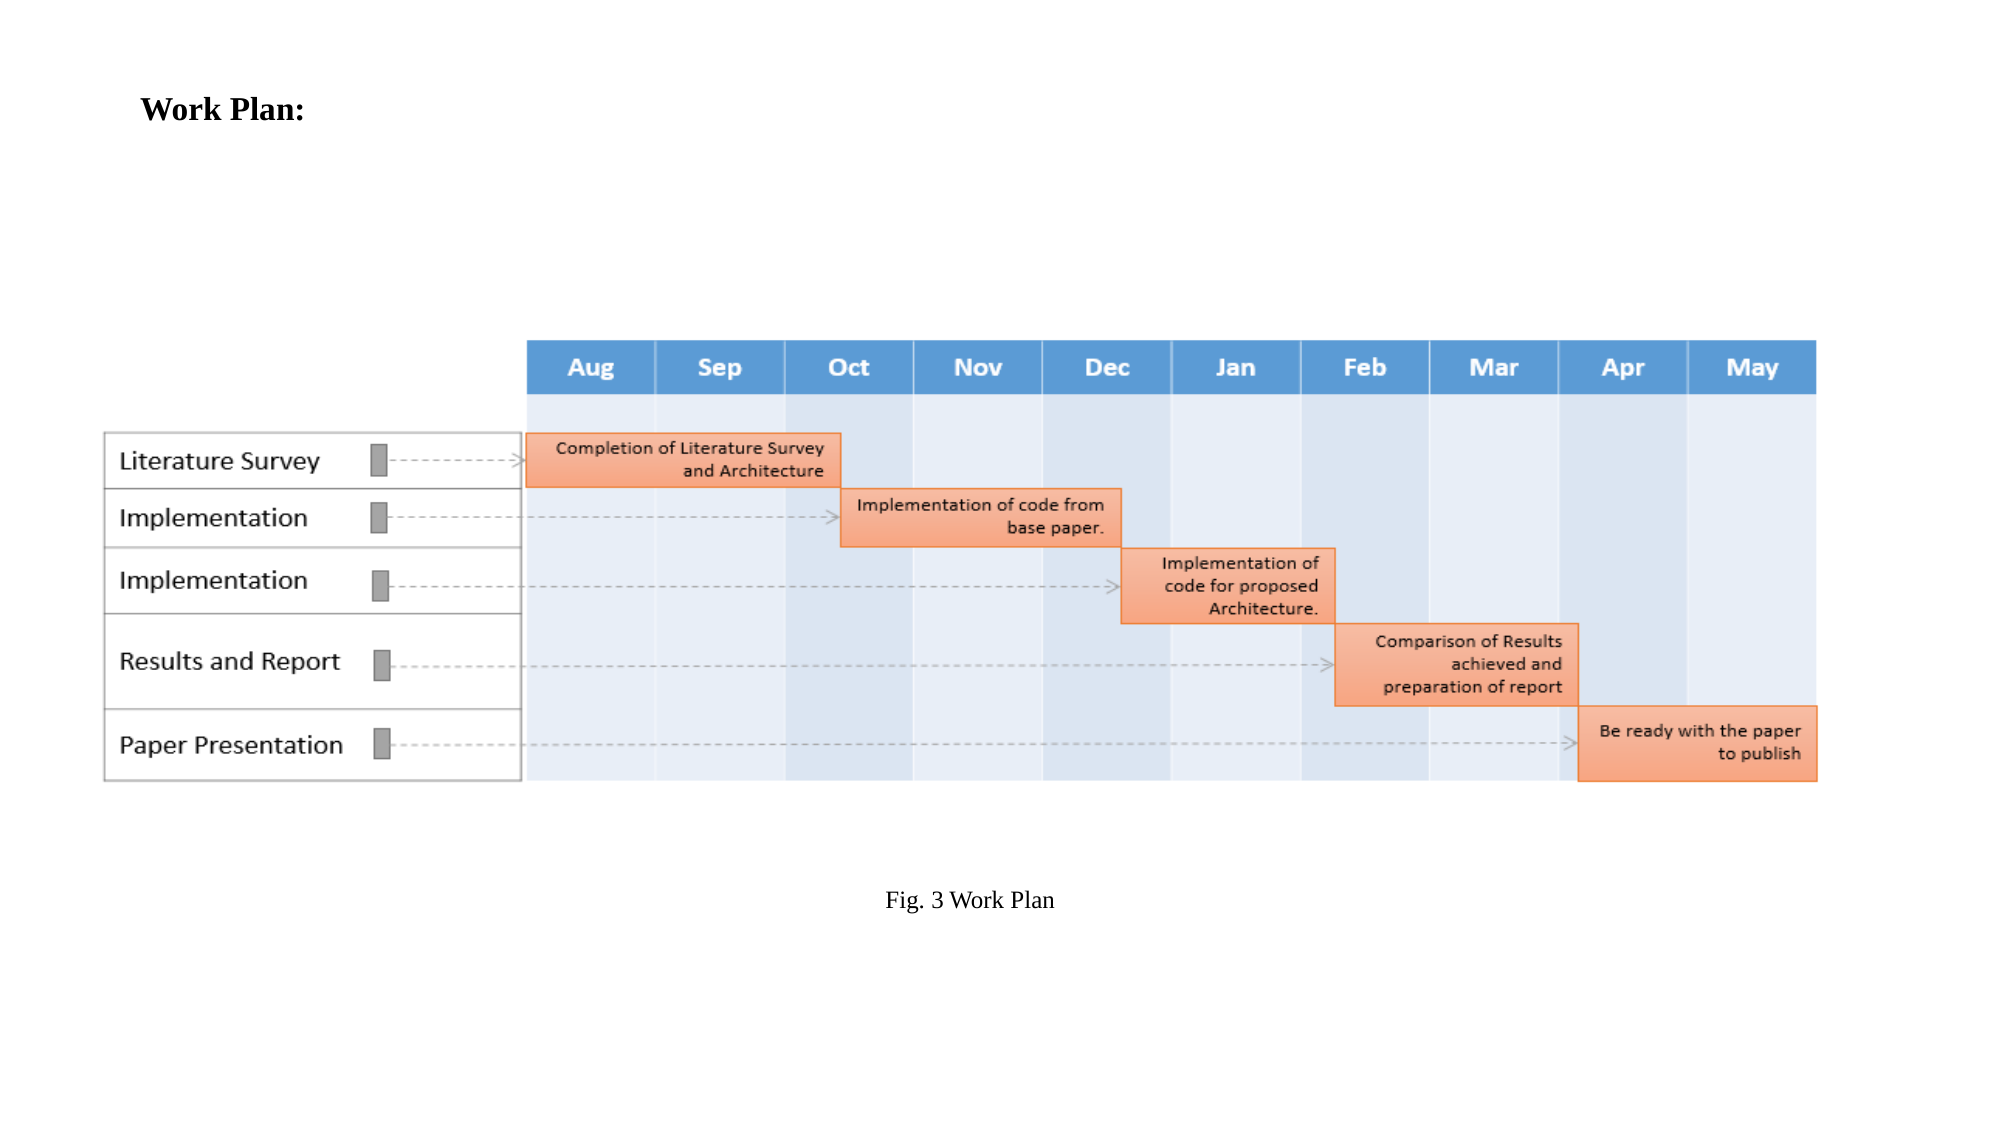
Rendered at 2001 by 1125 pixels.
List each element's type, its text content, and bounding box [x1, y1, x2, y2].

text_box Fig. 3 Work Plan [870, 876, 1075, 921]
text_box Work Plan: [106, 83, 1832, 159]
picture [98, 231, 1832, 876]
